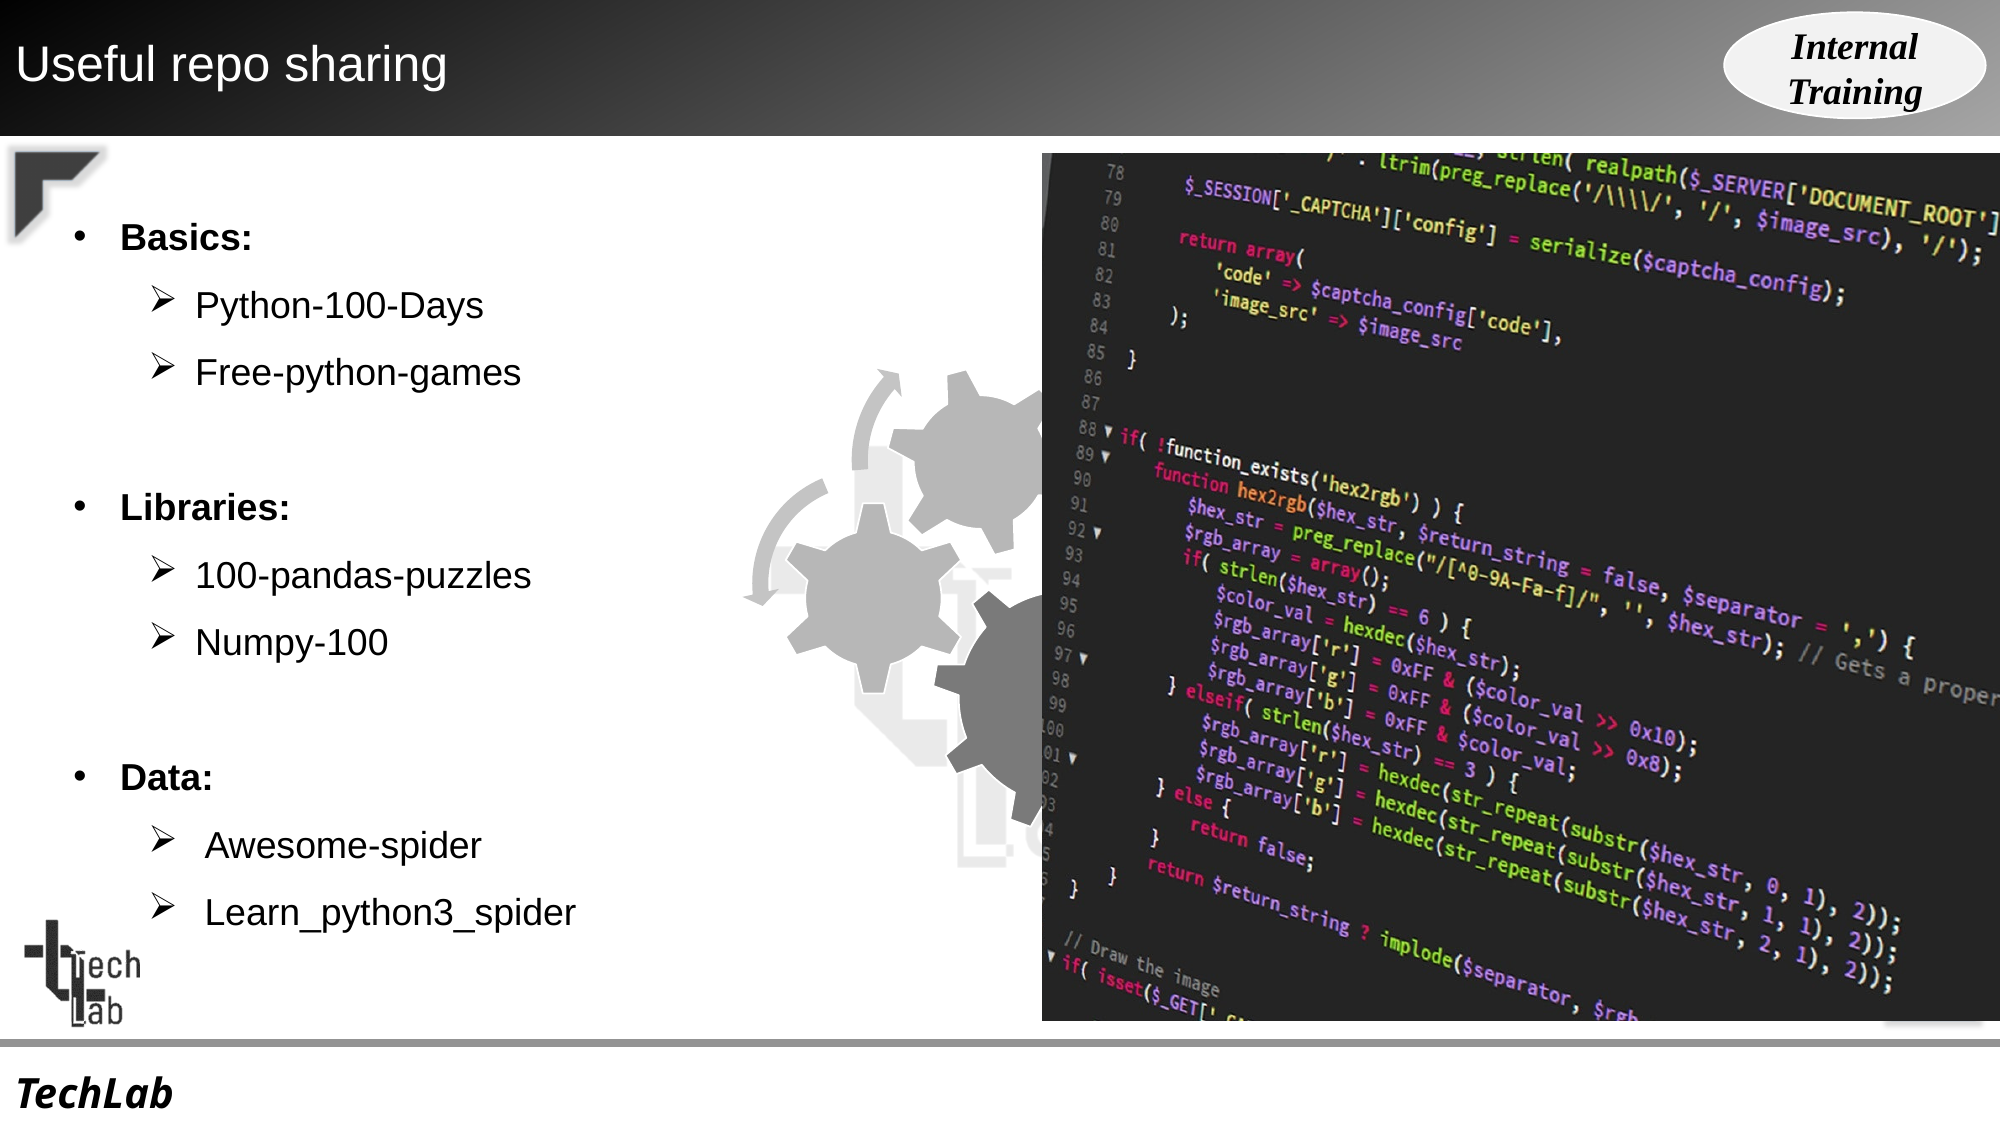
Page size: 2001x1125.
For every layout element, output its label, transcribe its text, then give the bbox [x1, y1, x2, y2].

text_box [1940, 24, 1987, 107]
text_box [651, 345, 1041, 833]
text_box Basics: Python-100-Days Free-python-games Libraries: 100-pandas-puzzles Numpy-100 Data: Awesome-spider Learn_python3_spider [58, 183, 1041, 941]
text_box Internal Training [1770, 14, 1940, 120]
picture [14, 905, 150, 1041]
picture [1041, 152, 2000, 1021]
text_box [1723, 24, 1770, 107]
text_box [16, 154, 95, 233]
title Useful repo sharing [0, 0, 2000, 136]
